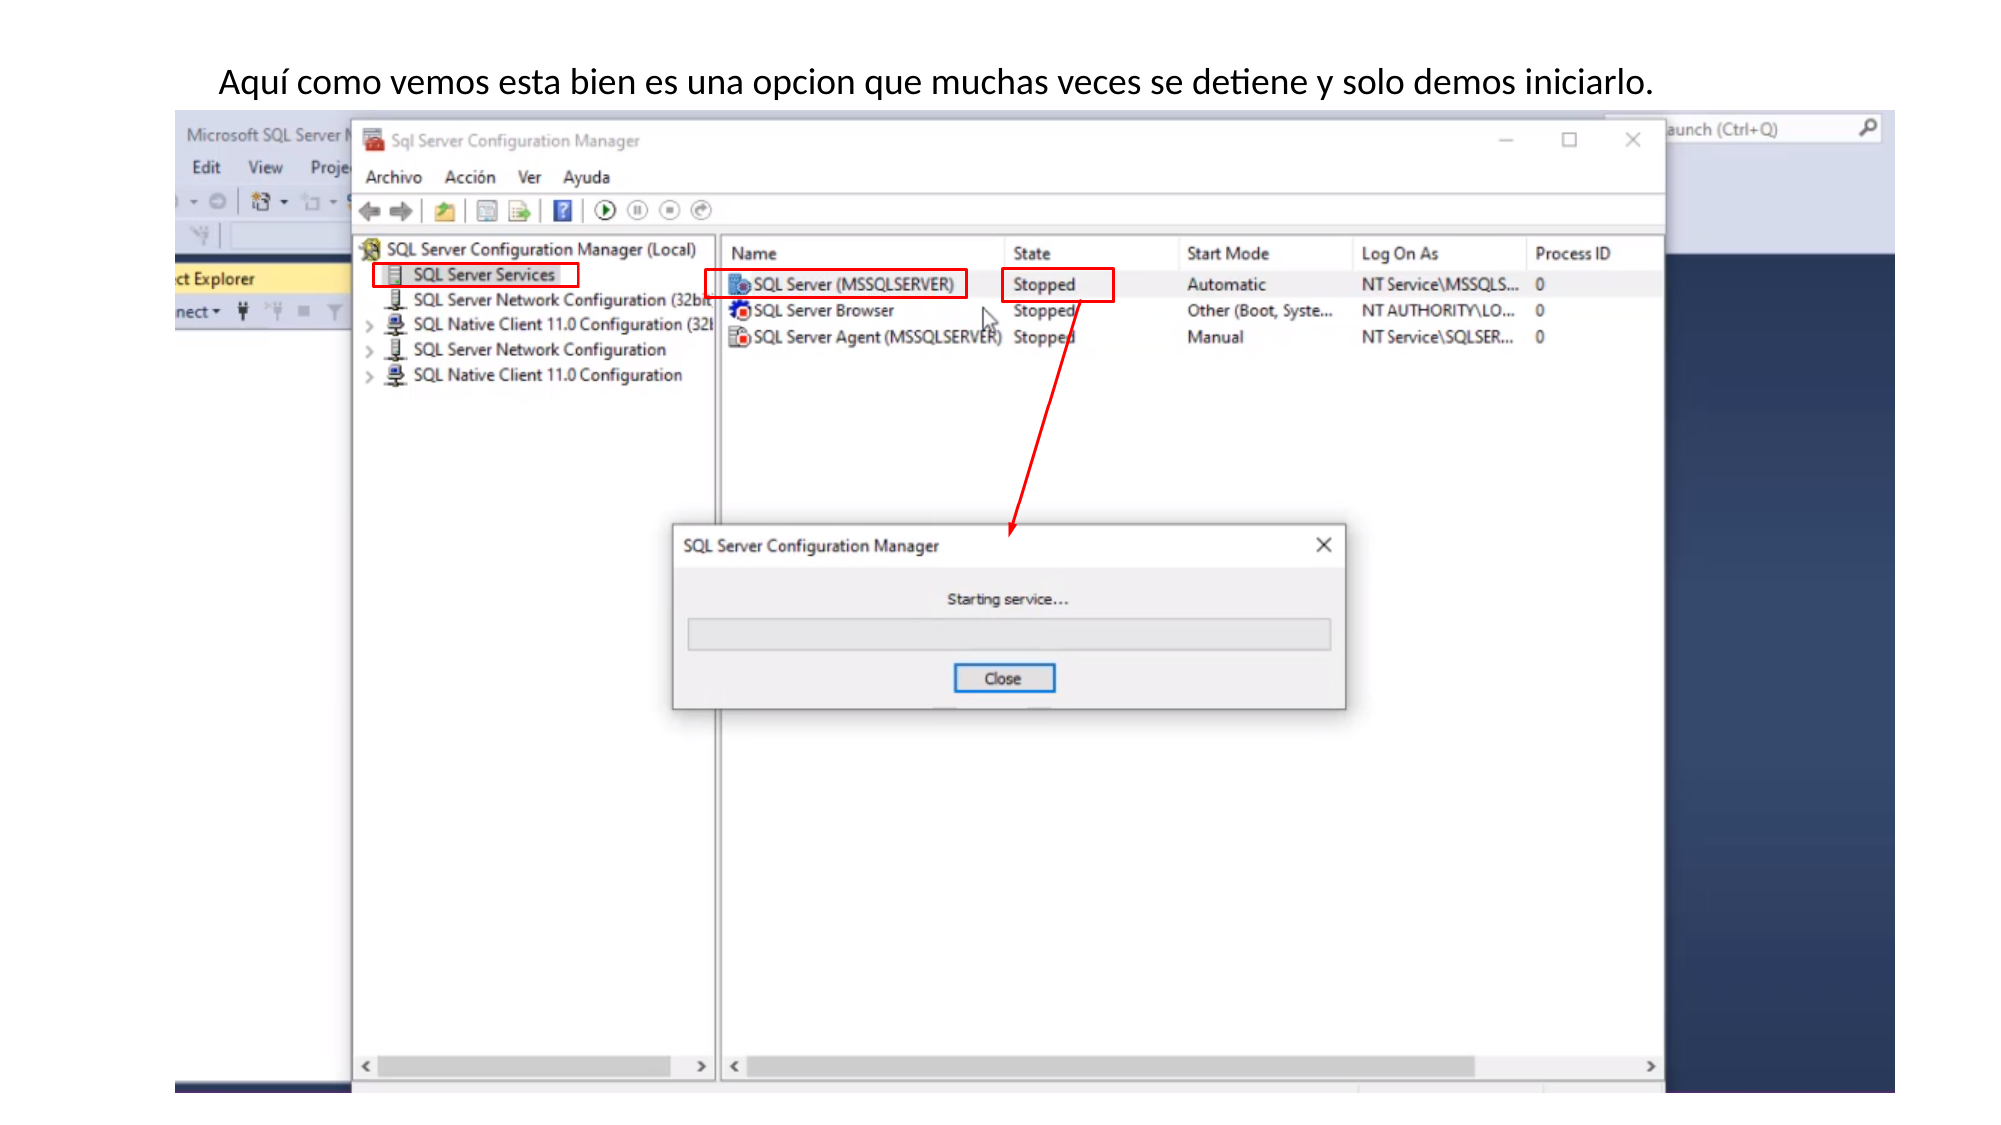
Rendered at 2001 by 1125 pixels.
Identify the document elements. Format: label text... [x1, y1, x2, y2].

picture [175, 110, 1895, 1093]
text_box Aquí como vemos esta bien es una opcion que muchas veces se detiene y solo demos iniciarlo. [203, 49, 1731, 110]
